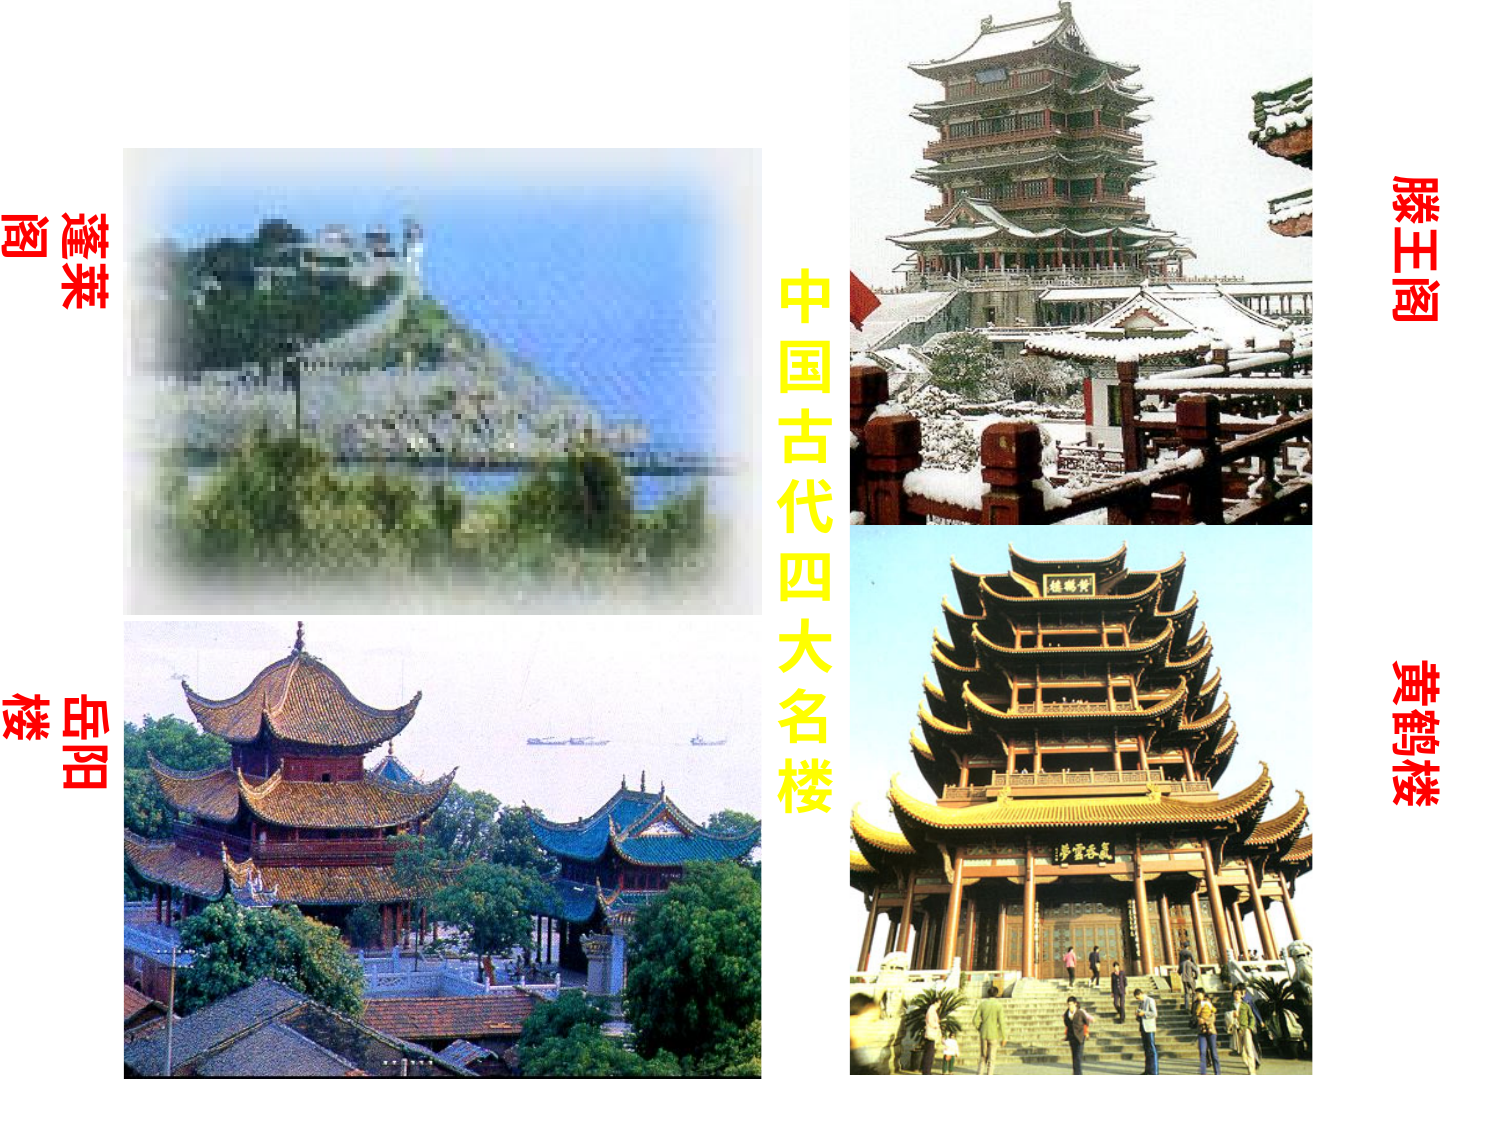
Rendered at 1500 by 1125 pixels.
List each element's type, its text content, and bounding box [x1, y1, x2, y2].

picture [123, 621, 762, 1079]
text_box 岳阳楼 [34, 677, 118, 853]
picture [849, 0, 1313, 1076]
text_box 滕王阁 [1364, 160, 1456, 424]
picture [123, 148, 762, 615]
text_box 蓬莱阁 [33, 196, 118, 372]
text_box 中国古代四大名楼 [765, 207, 844, 828]
text_box 黄鹤楼 [1364, 643, 1456, 882]
